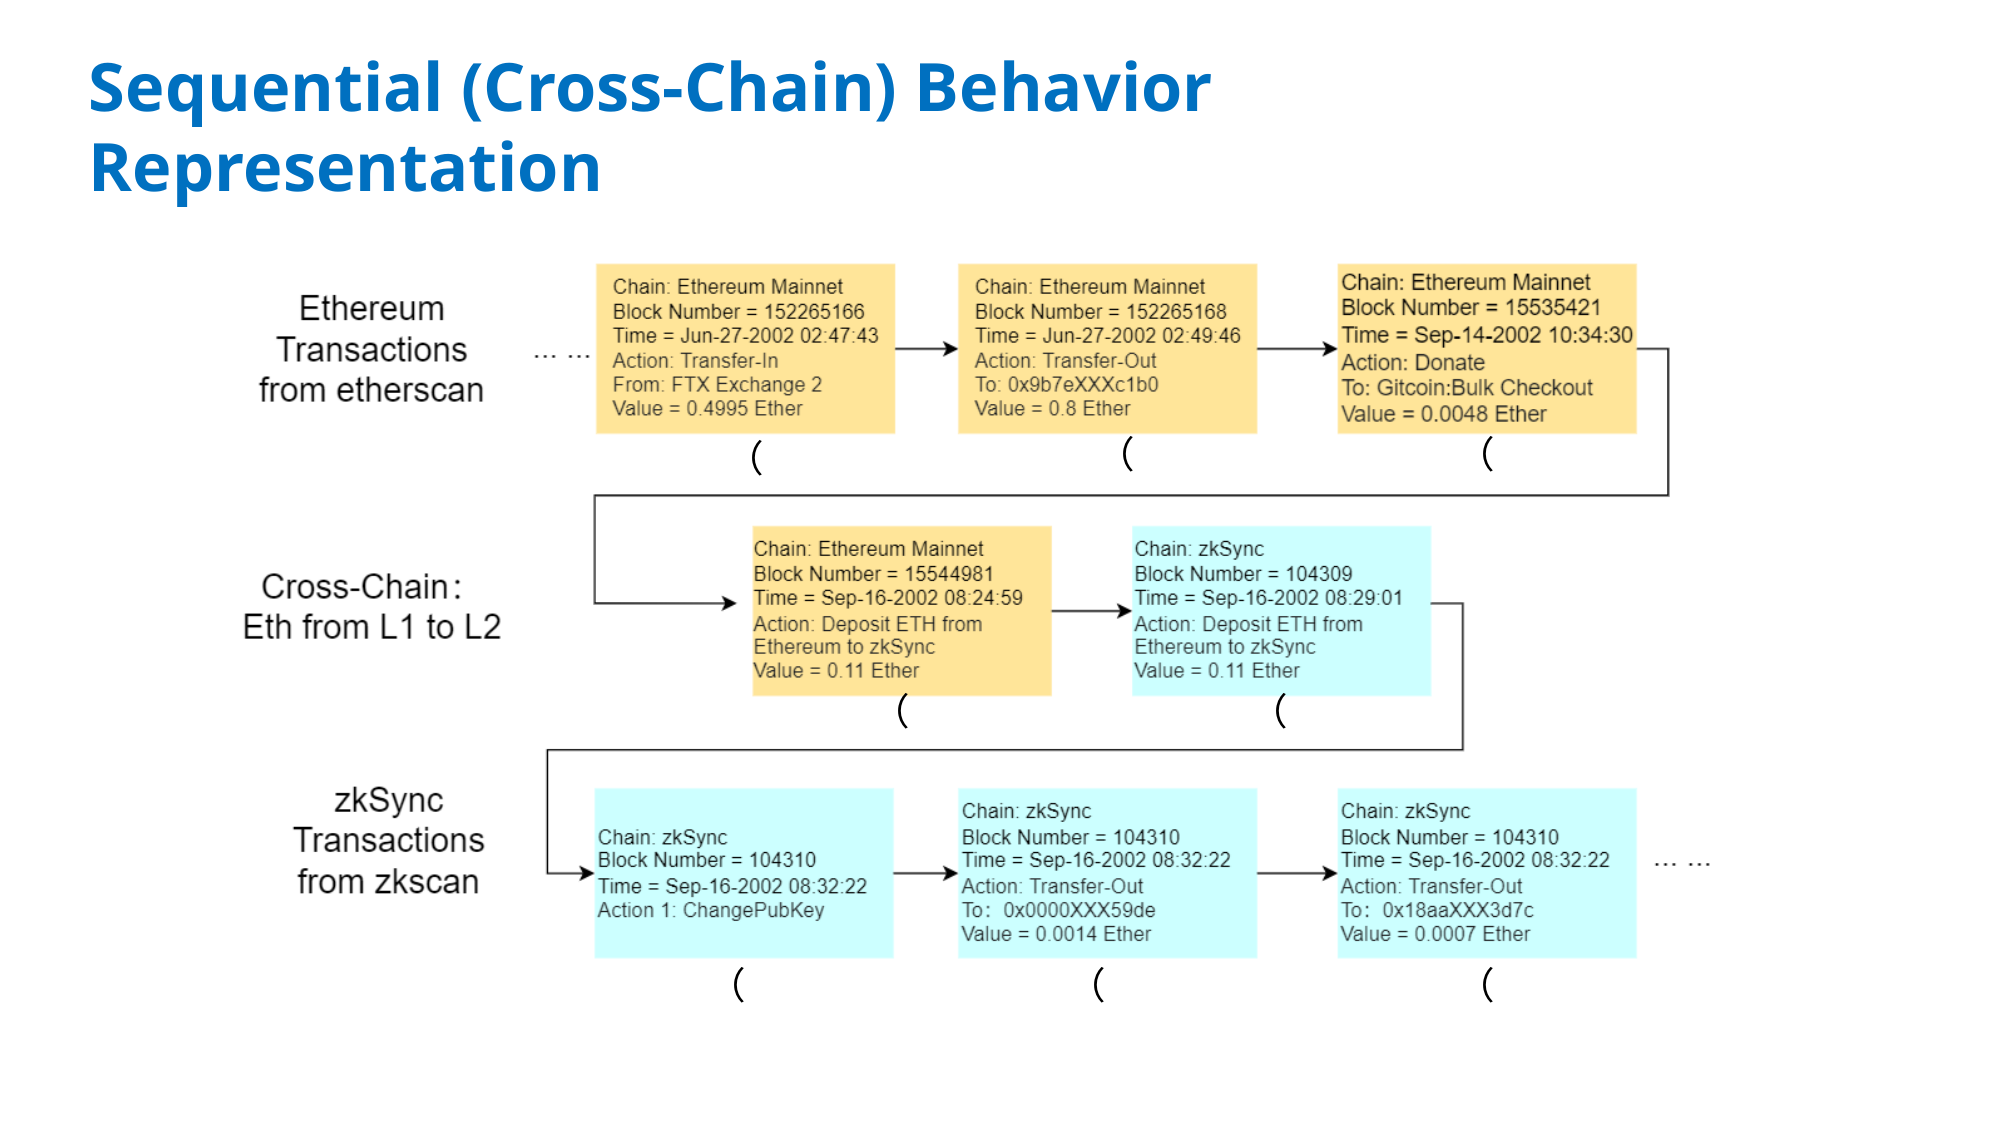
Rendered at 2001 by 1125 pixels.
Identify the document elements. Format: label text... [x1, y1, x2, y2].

text_box Sequential (Cross-Chain) Behavior Representation [74, 37, 1743, 212]
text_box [230, 260, 1720, 1008]
